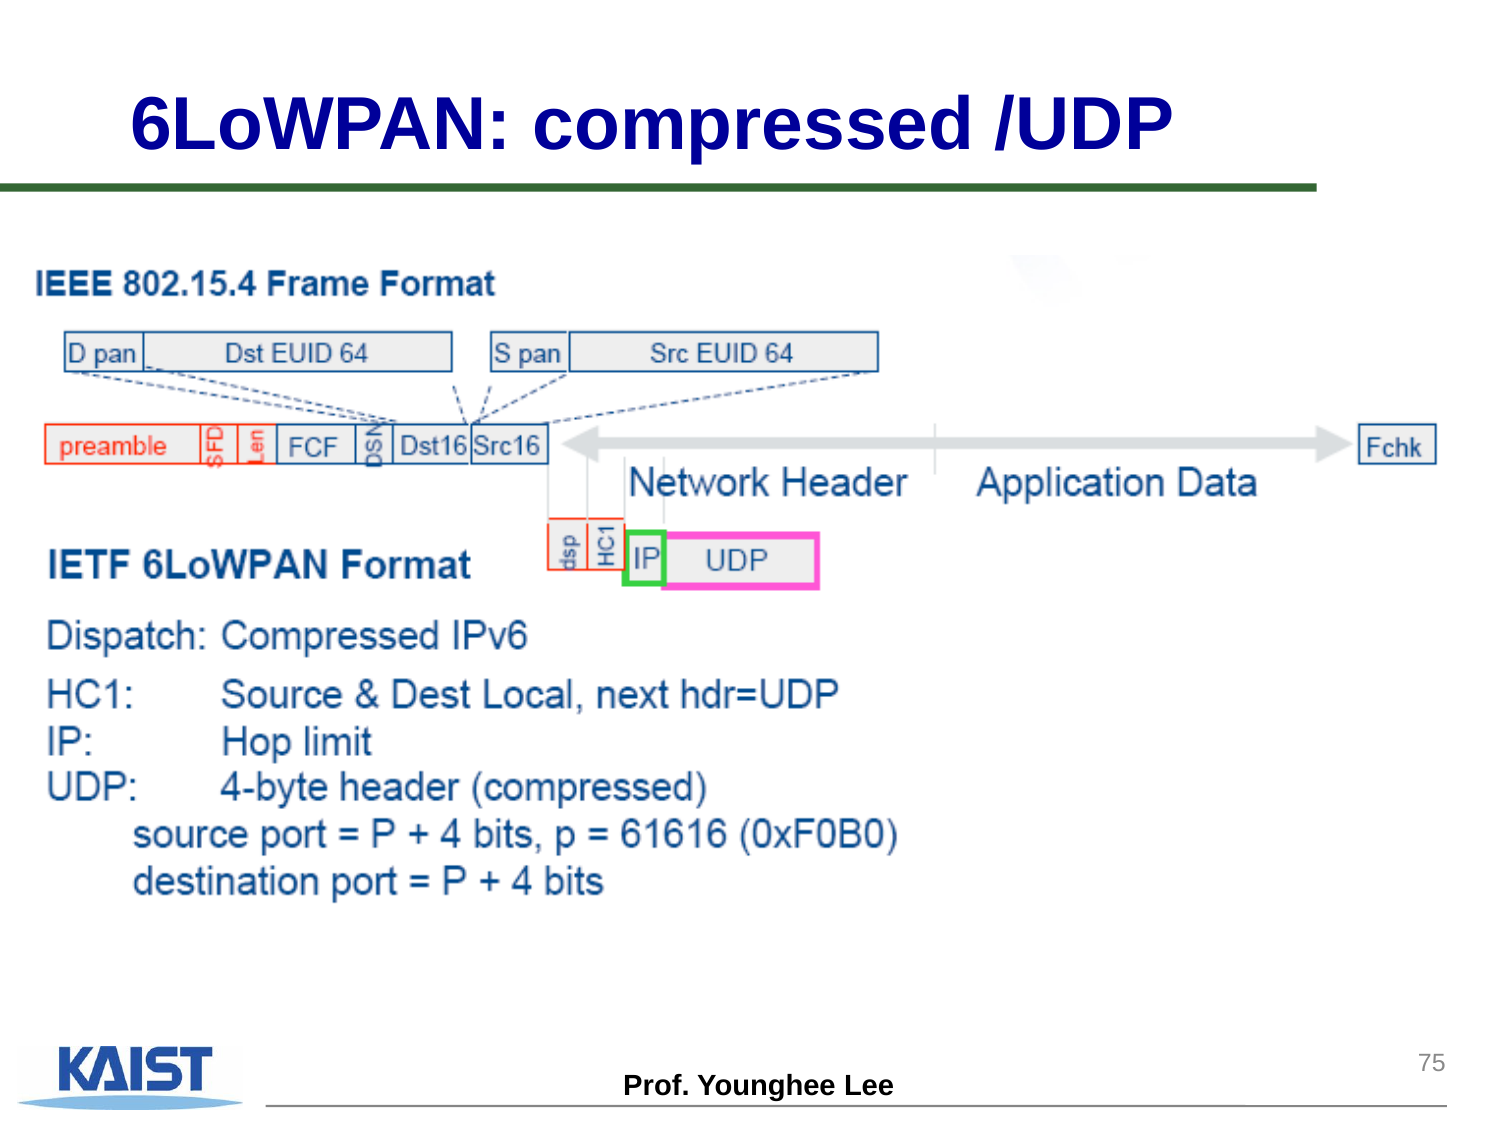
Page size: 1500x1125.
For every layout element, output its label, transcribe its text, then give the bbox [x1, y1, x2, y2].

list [29, 255, 1447, 913]
slide_number 75 [1148, 1023, 1461, 1099]
title 6LoWPAN: compressed /UDP [115, 65, 1338, 172]
picture [17, 1046, 243, 1110]
